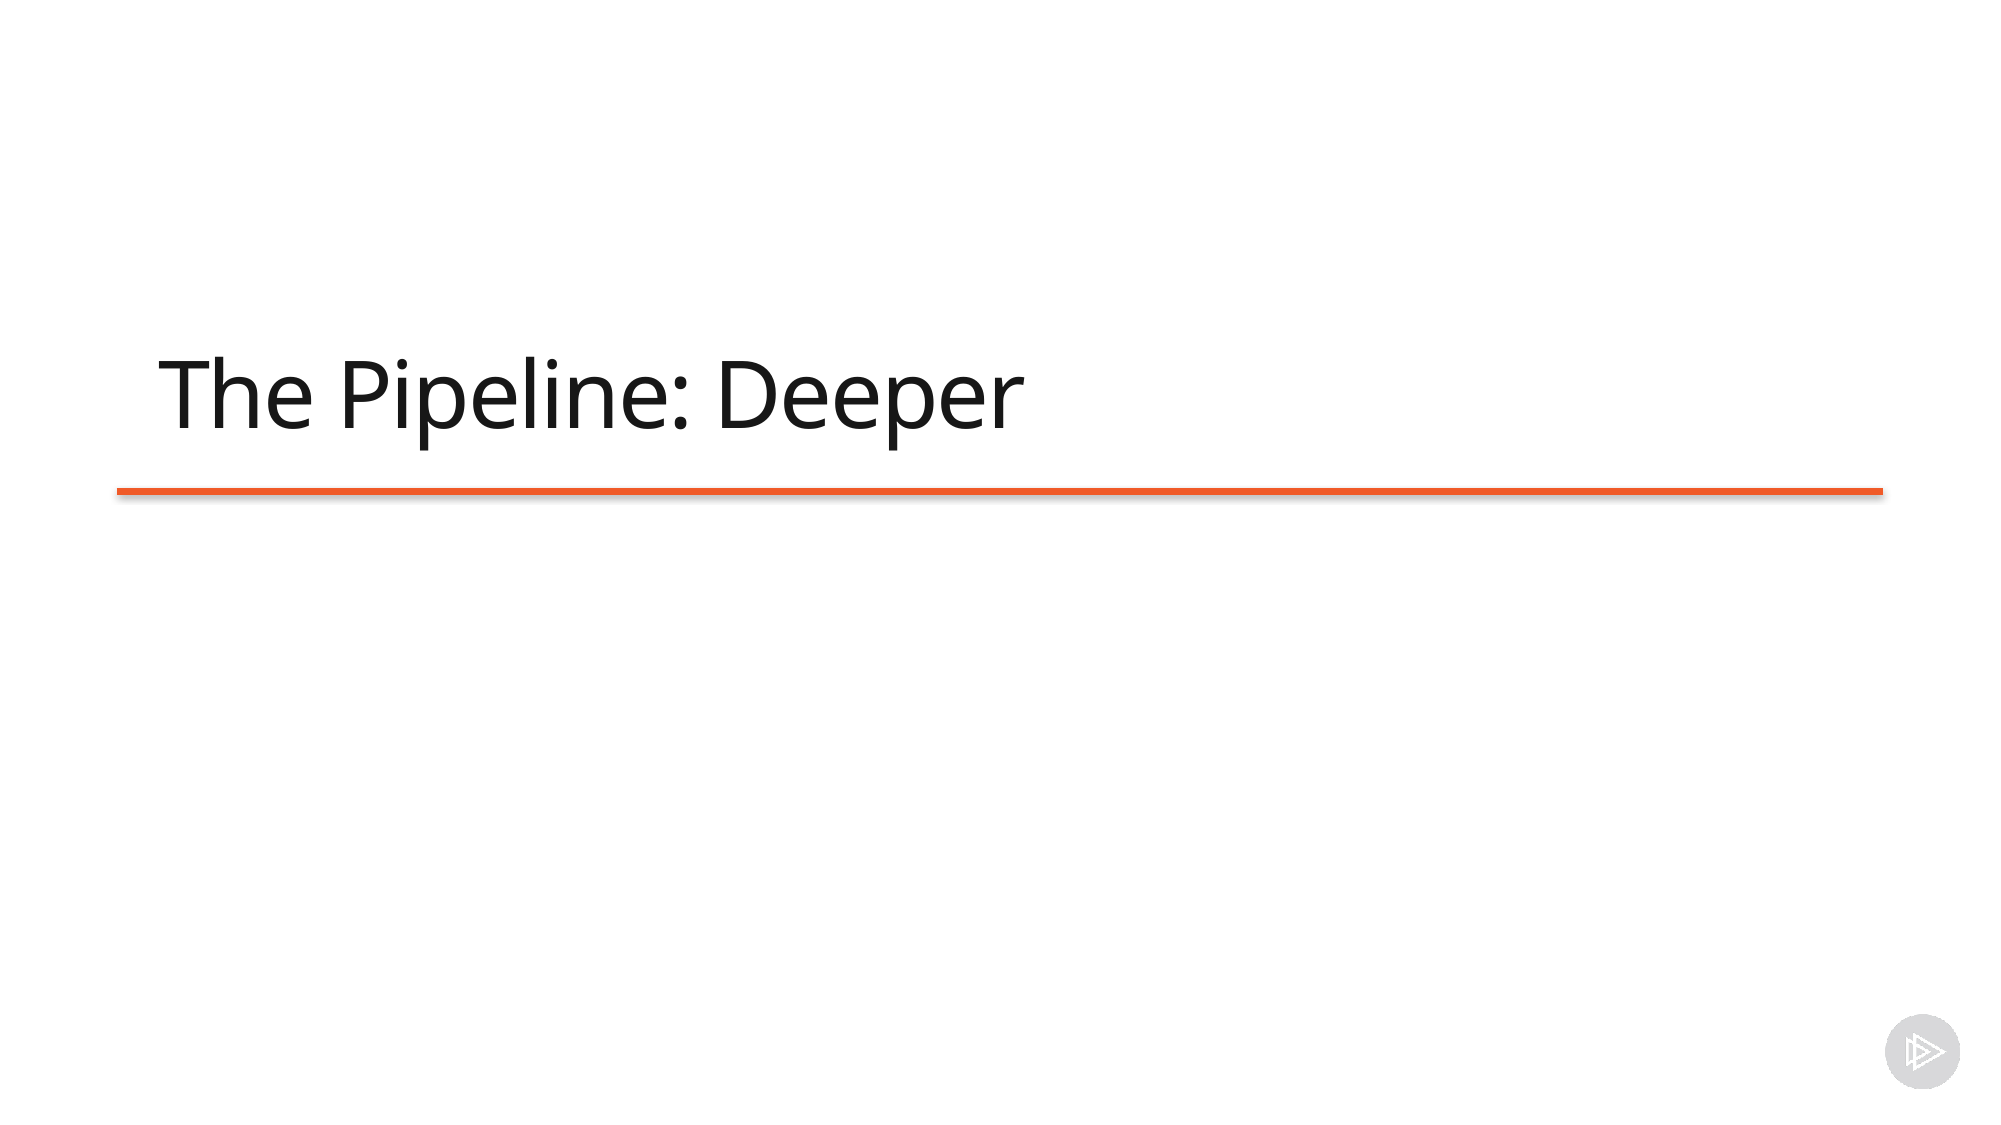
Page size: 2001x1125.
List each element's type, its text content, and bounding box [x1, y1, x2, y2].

title The Pipeline: Deeper [158, 64, 1884, 456]
